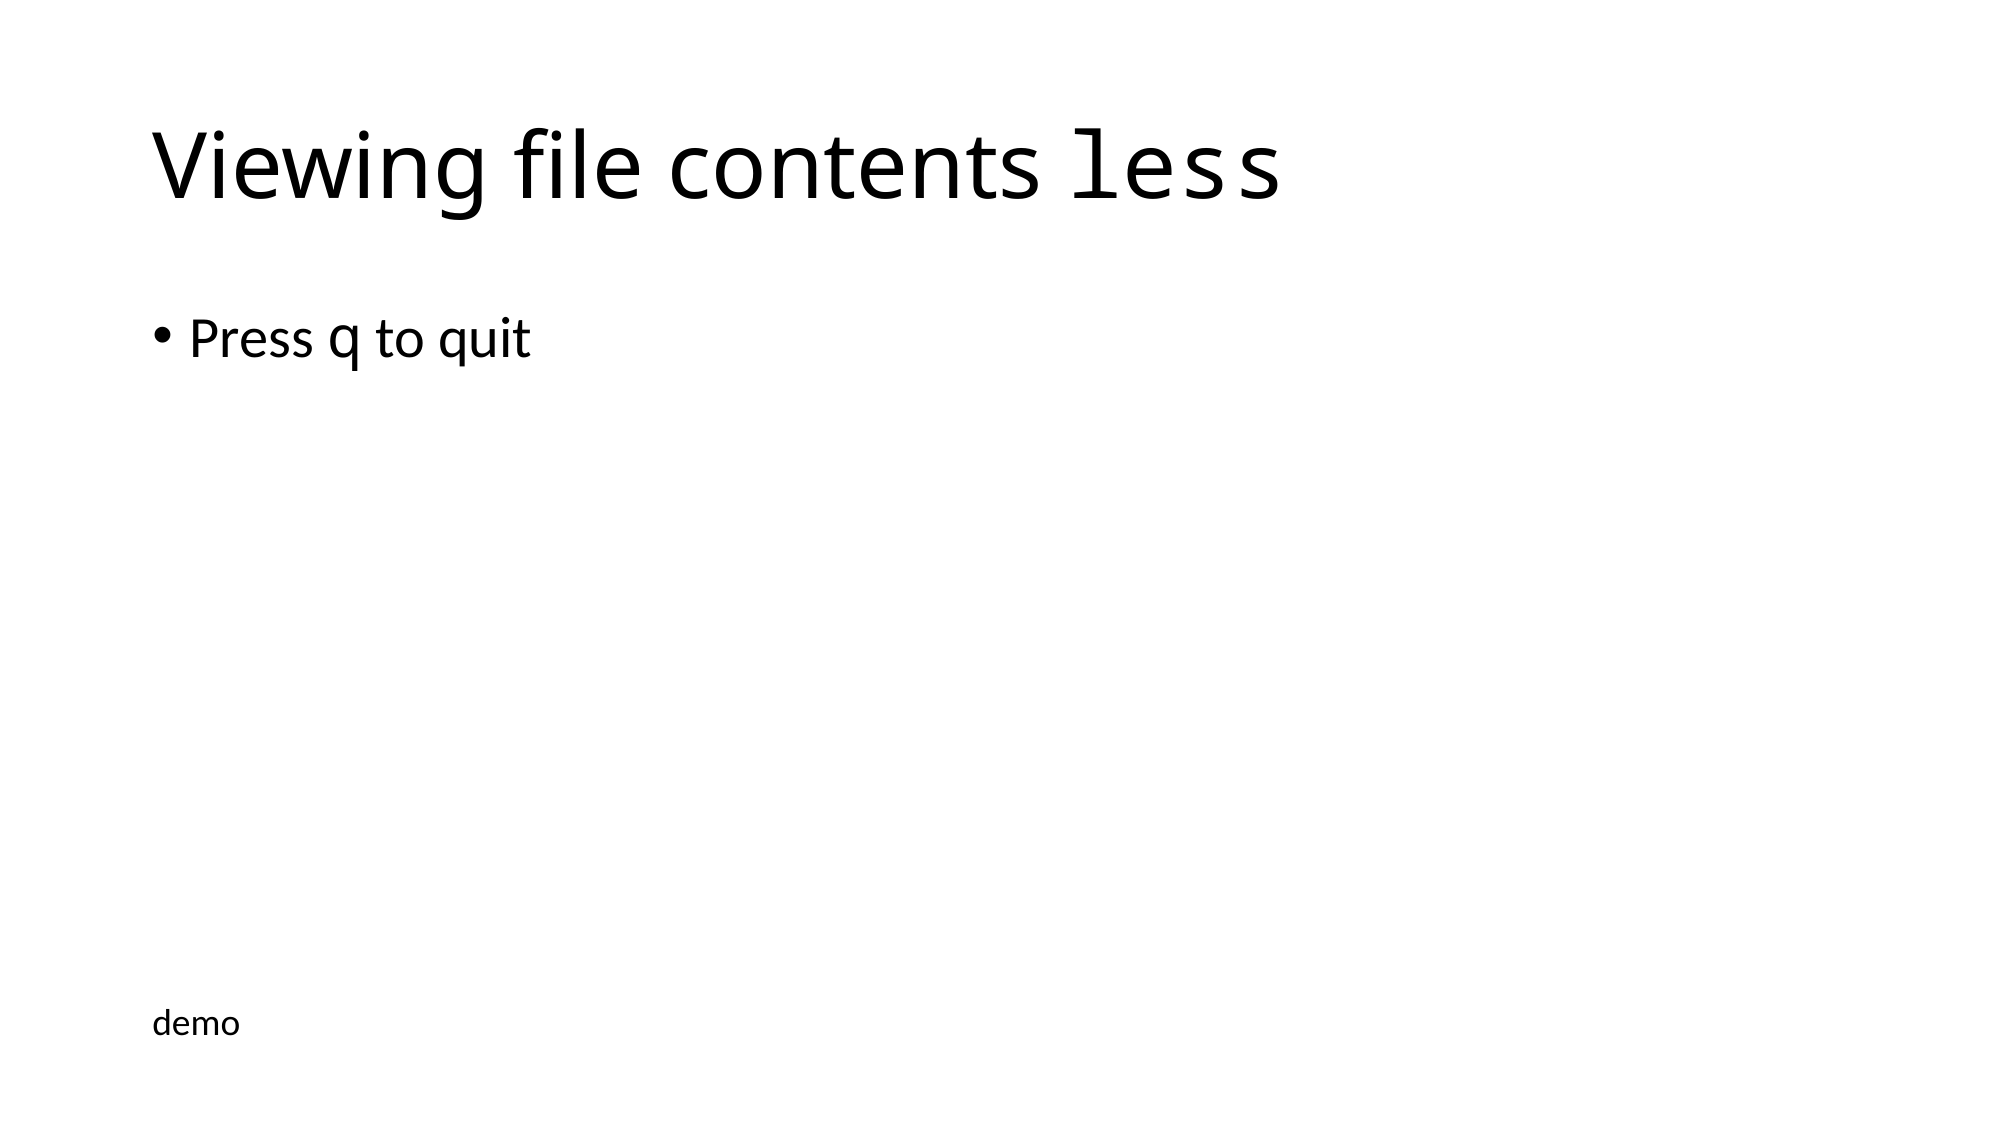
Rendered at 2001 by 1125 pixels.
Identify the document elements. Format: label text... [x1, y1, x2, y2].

title Viewing file contents less [137, 59, 1863, 278]
list Press q to quit [137, 299, 681, 1125]
